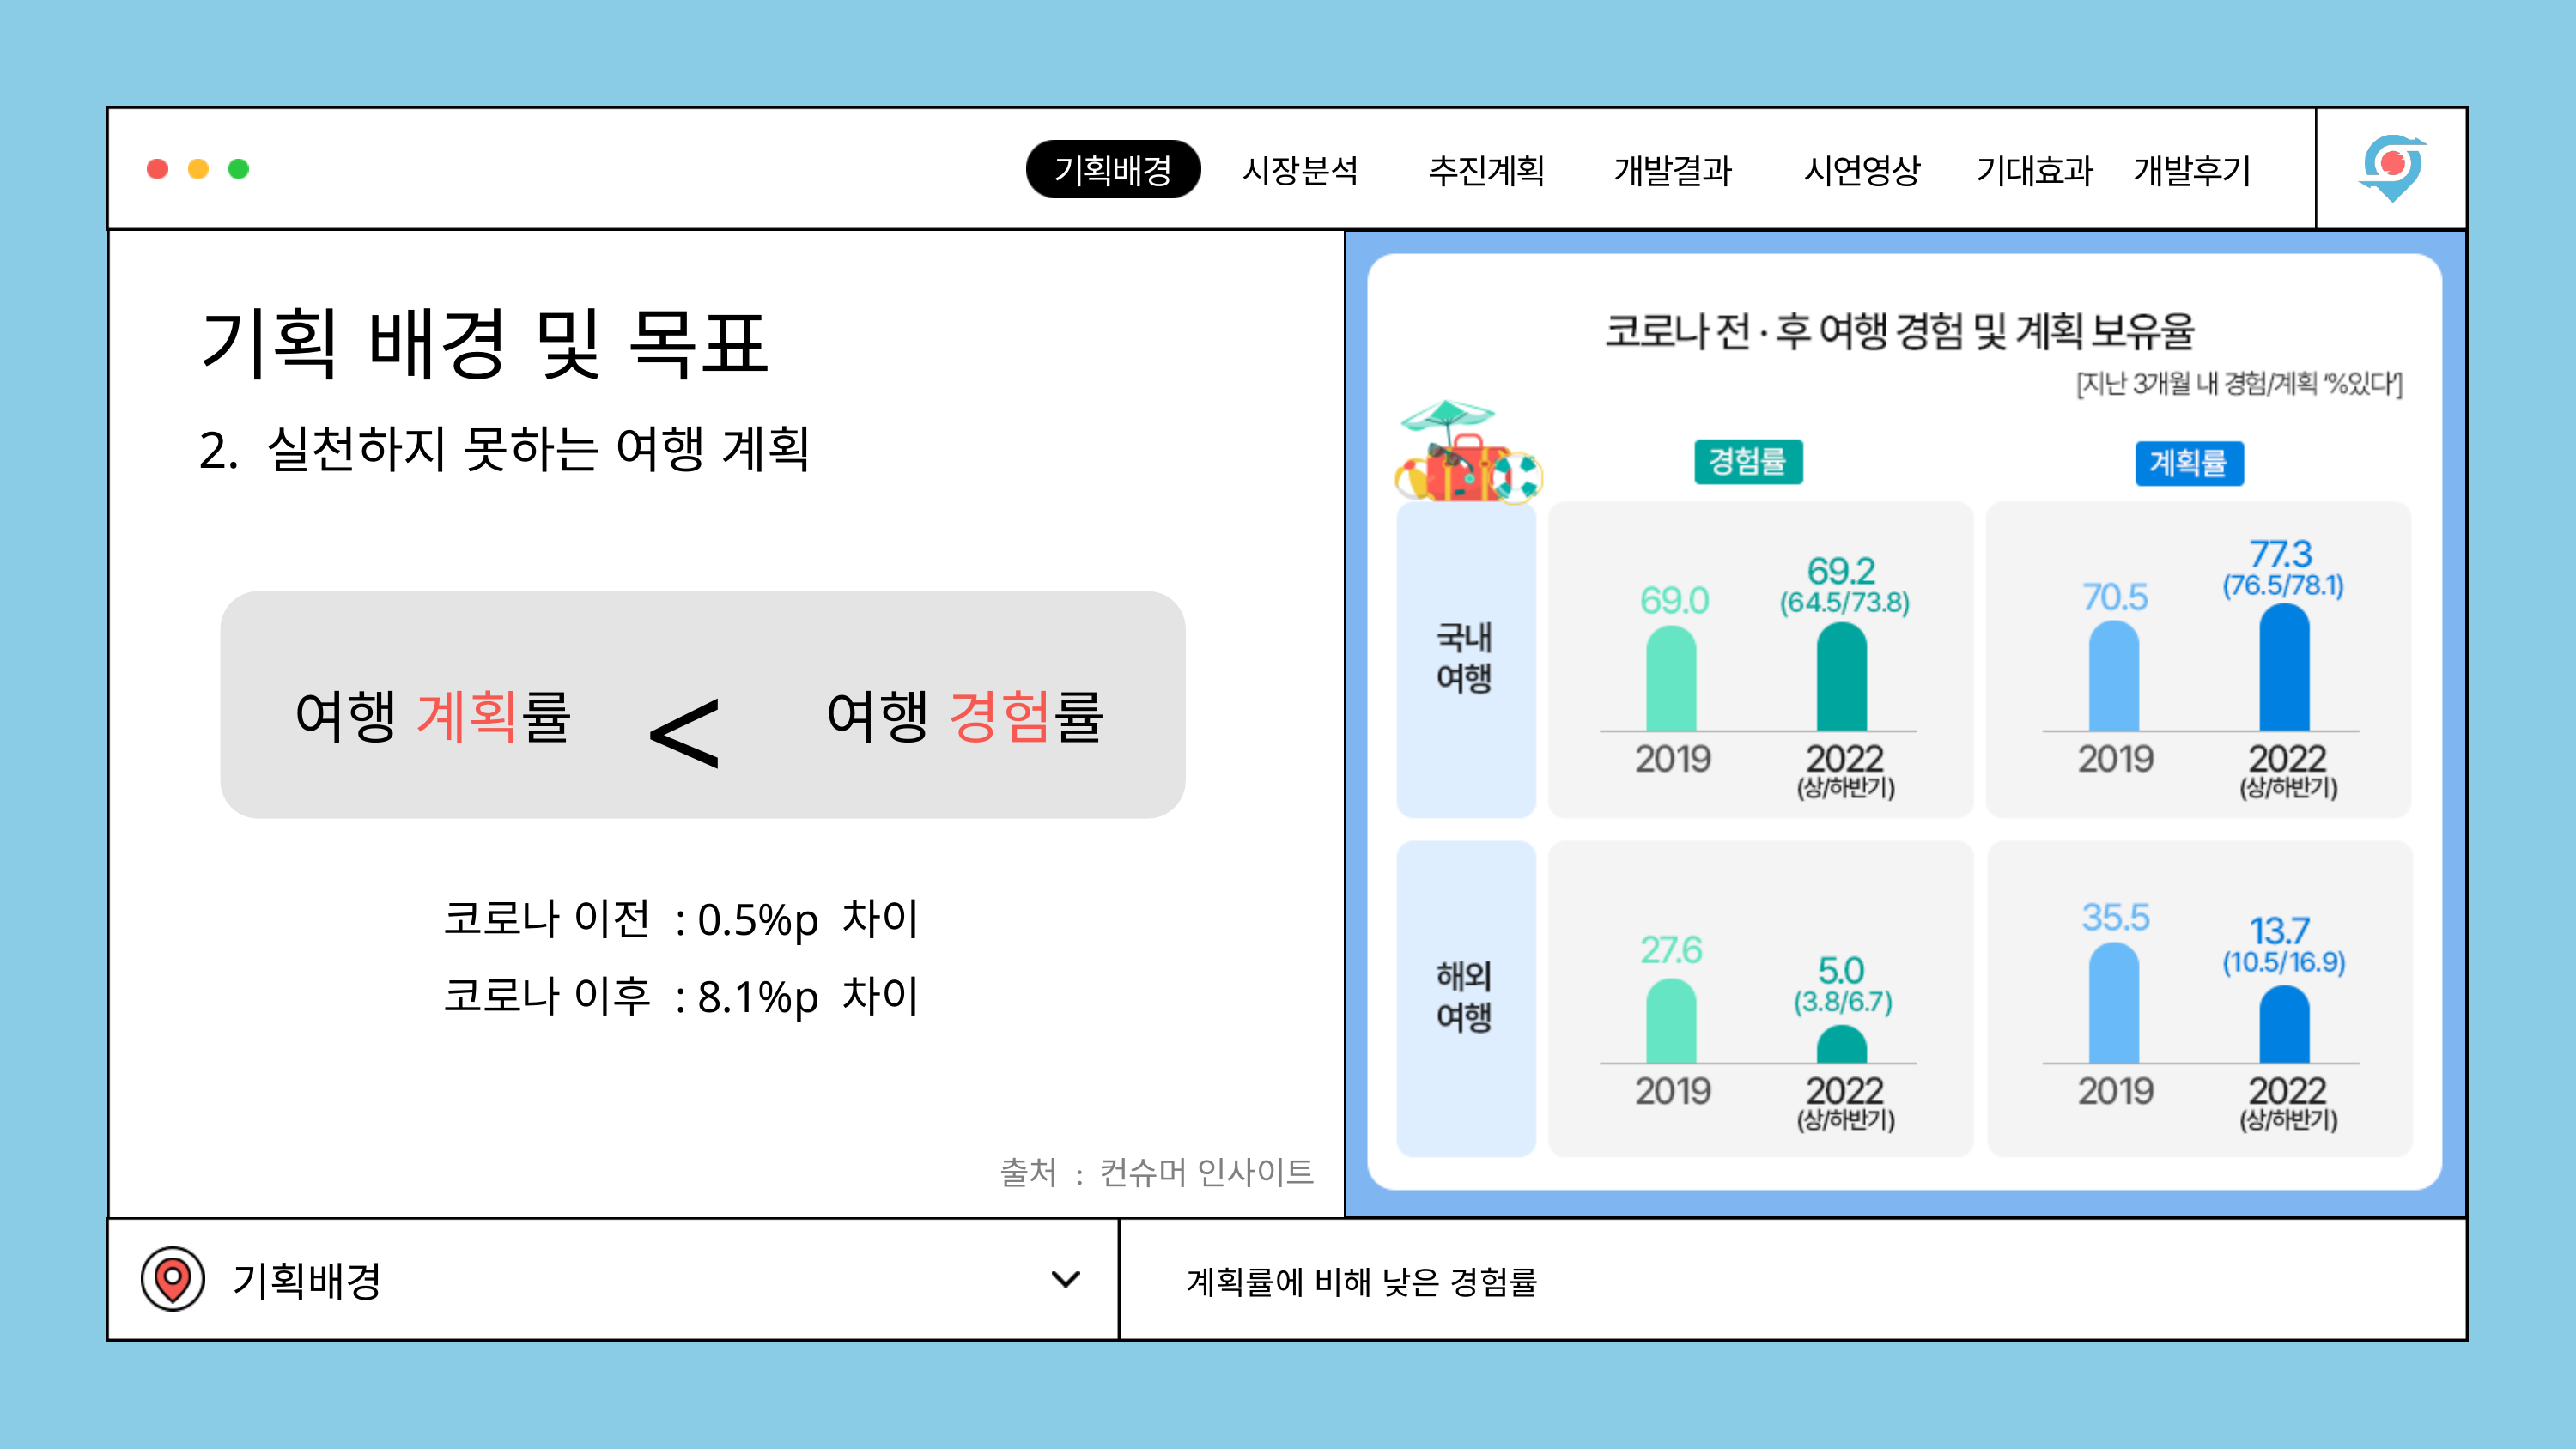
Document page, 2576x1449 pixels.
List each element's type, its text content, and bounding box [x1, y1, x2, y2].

text_box 계획률에 비해 낮은 경험률 [1173, 1256, 2554, 1308]
text_box 출처 : 컨슈머 인사이트 [568, 1146, 1328, 1197]
text_box [218, 589, 579, 821]
text_box 기획 배경 및 목표 [185, 288, 854, 397]
text_box 2. 실천하지 못하는 여행 계획 [185, 411, 1089, 484]
text_box 여행 경험률 [790, 640, 1149, 756]
text_box 코로나 이전 : 0.5%p 차이 코로나 이후 : 8.1%p 차이 [358, 859, 1005, 1028]
picture [106, 106, 2469, 1342]
text_box [790, 589, 1188, 821]
text_box 여행 계획률 [251, 640, 579, 756]
text_box < [579, 550, 790, 821]
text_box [993, 139, 2313, 198]
text_box 기획배경 [219, 1249, 740, 1312]
